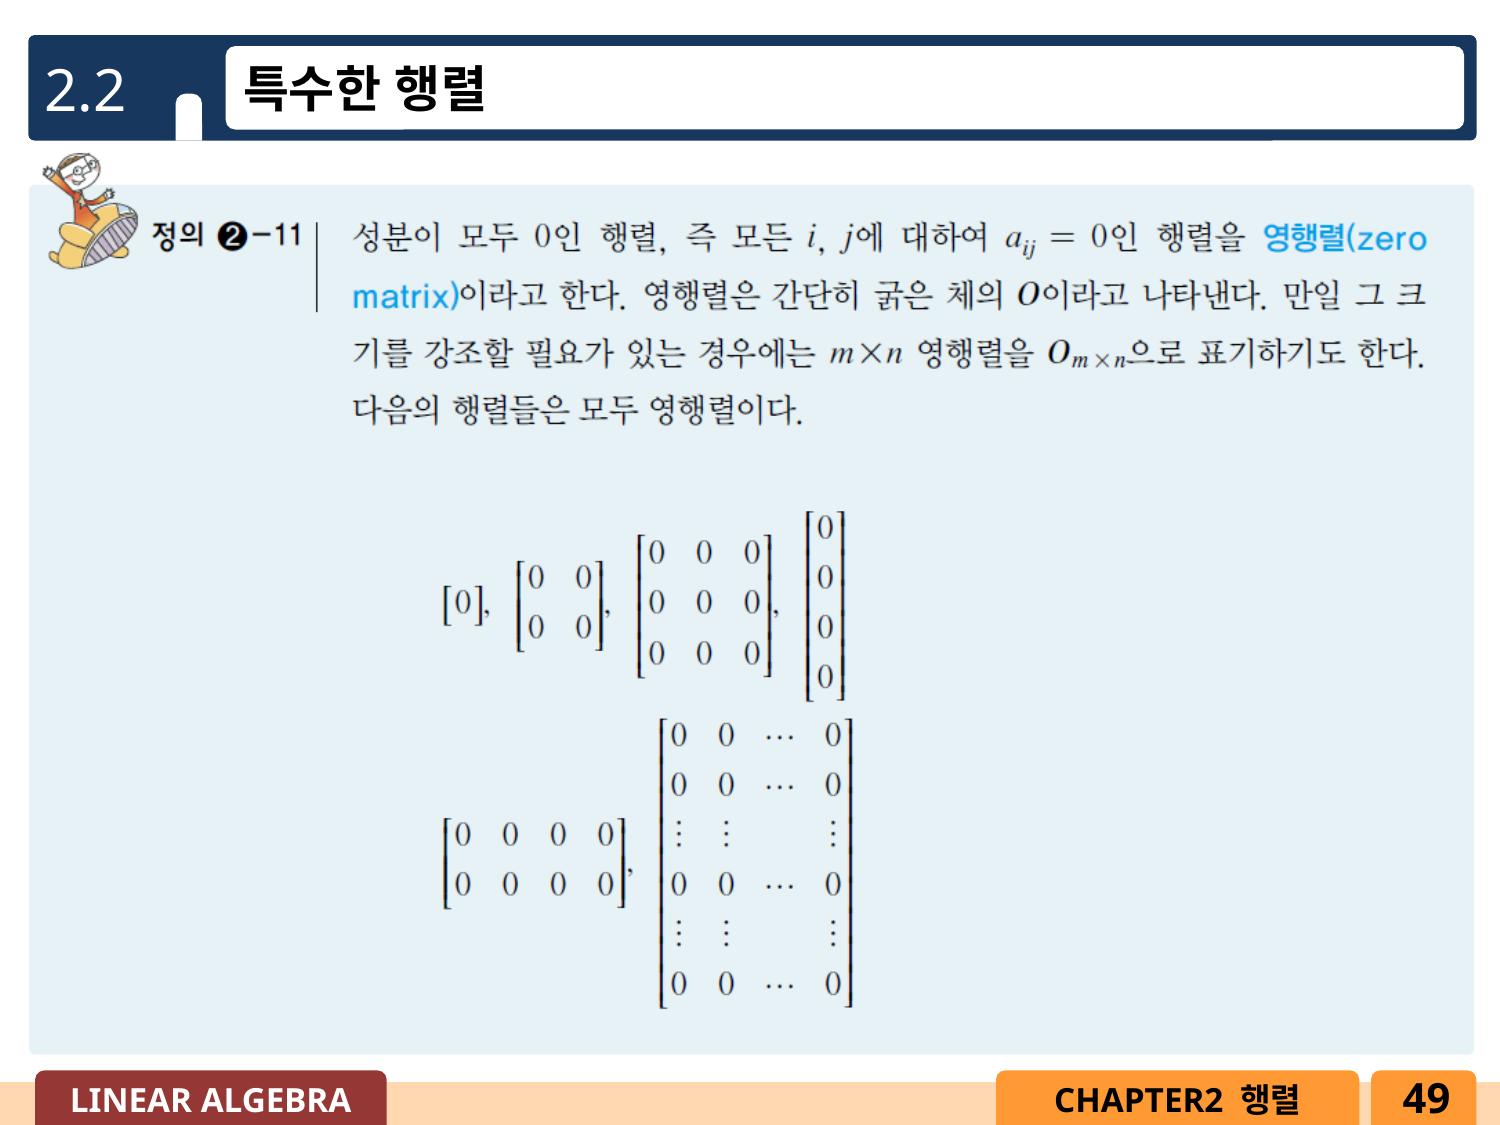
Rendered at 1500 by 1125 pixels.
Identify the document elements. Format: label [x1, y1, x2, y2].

picture [0, 145, 1500, 1070]
text_box [0, 1070, 1500, 1125]
text_box [28, 34, 1477, 141]
